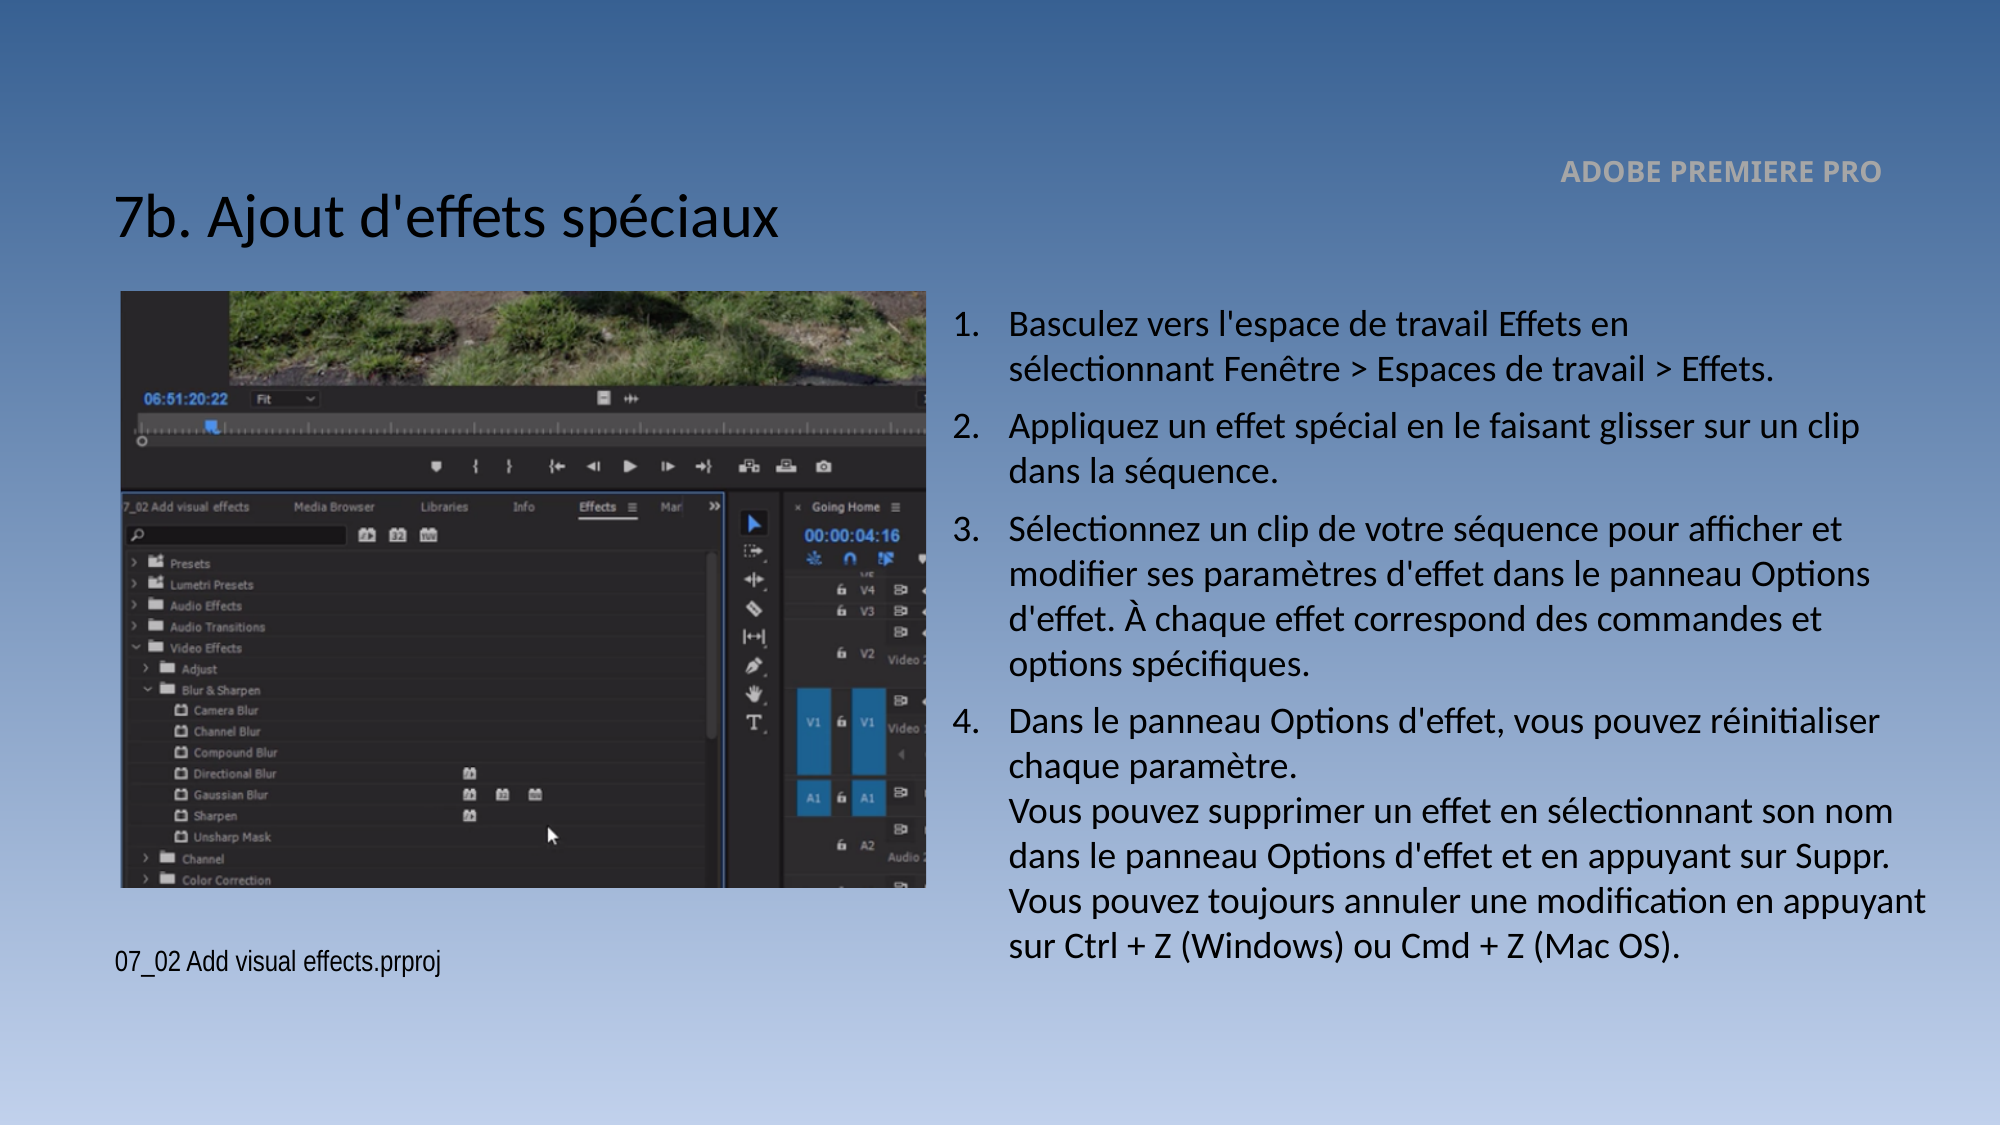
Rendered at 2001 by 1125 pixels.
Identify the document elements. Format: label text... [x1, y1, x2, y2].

title 7b. Ajout d'effets spéciaux [98, 118, 1438, 307]
picture [120, 291, 927, 888]
text_box 07_02 Add visual effects.prproj [100, 934, 457, 985]
text_box ADOBE PREMIERE PRO [98, 91, 1898, 250]
text_box Basculez vers l'espace de travail Effets en sélectionnant Fenêtre > Espaces de travail > Effets. Appliquez un effet spécial en le faisant glisser sur un clip dans la séquence. Sélectionnez un clip de votre séquence pour afficher et modifier ses paramètres d'effet dans le panneau Options d'effet. À chaque effet correspond des commandes et options spécifiques. Dans le panneau Options d'effet, vous pouvez réinitialiser chaque paramètre. Vous pouvez supprimer un effet en sélectionnant son nom dans le panneau Options d'effet et en appuyant sur Suppr. Vous pouvez toujours annuler une modification en appuyant sur Ctrl + Z (Windows) ou Cmd + Z (Mac OS). [937, 291, 1950, 974]
